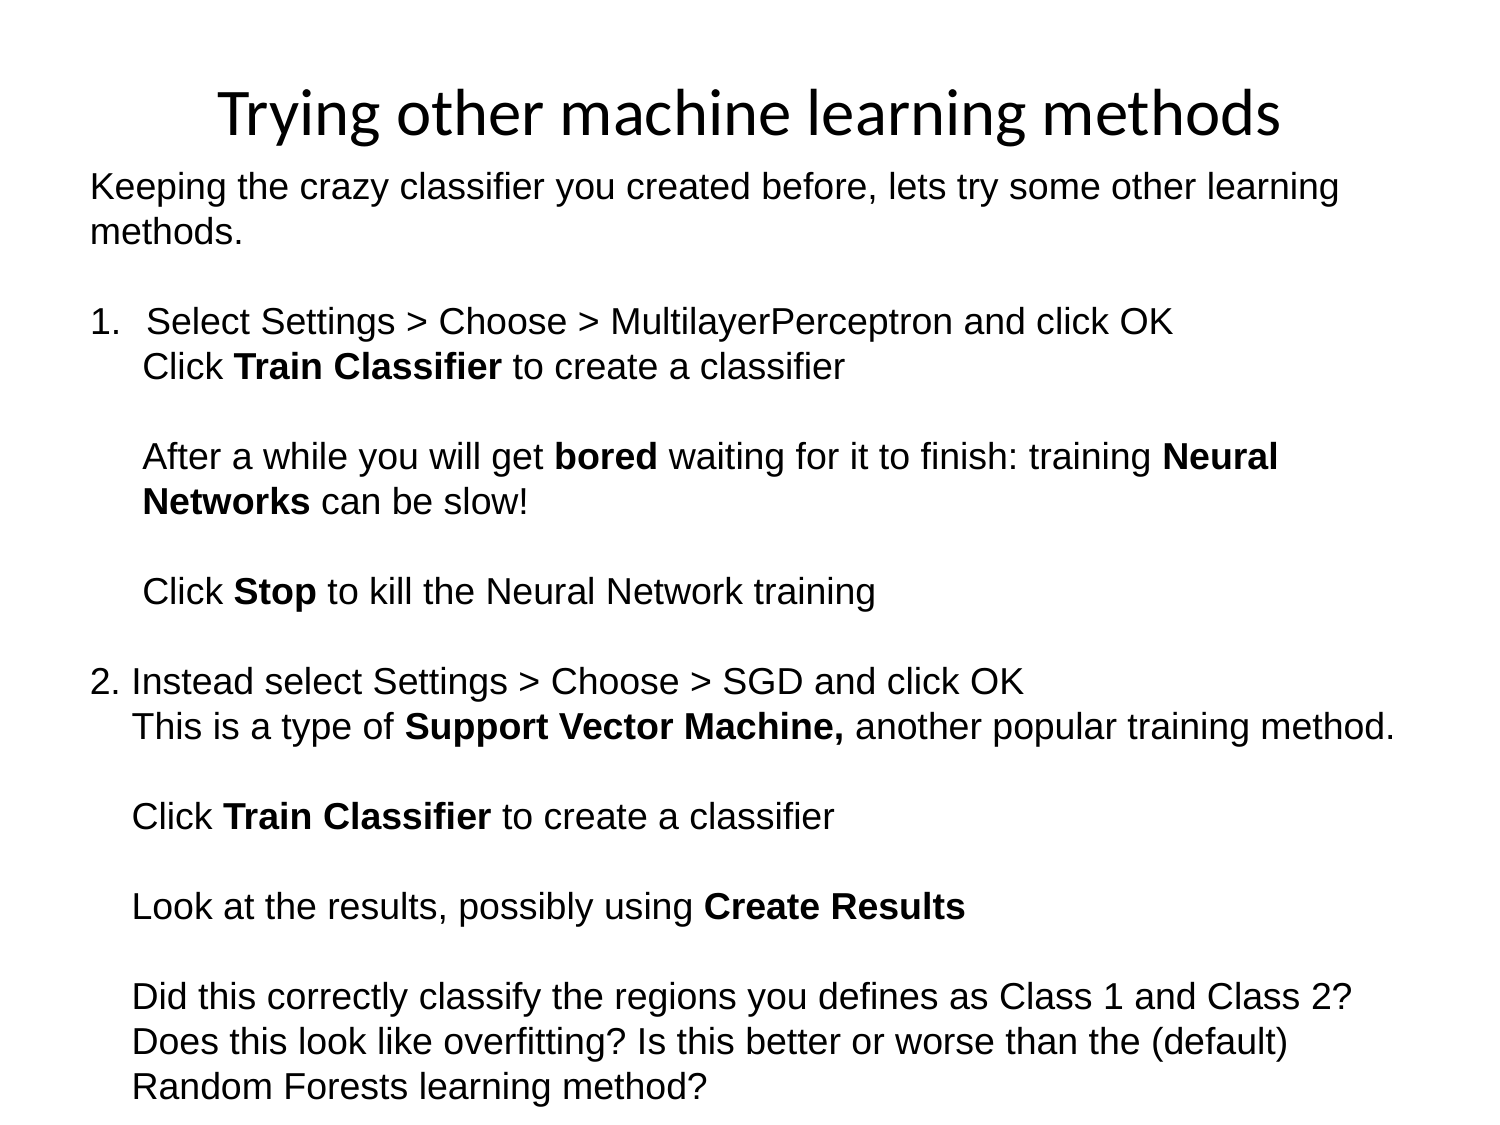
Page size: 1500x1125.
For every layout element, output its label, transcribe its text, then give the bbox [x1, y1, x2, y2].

text_box Trying other machine learning methods [75, 45, 1425, 154]
text_box Keeping the crazy classifier you created before, lets try some other learning methods. Select Settings > Choose > MultilayerPerceptron and click OK Click Train Classifier to create a classifier After a while you will get bored waiting for it to finish: training Neural Networks can be slow! Click Stop to kill the Neural Network training 2. Instead select Settings > Choose > SGD and click OK This is a type of Support Vector Machine, another popular training method. Click Train Classifier to create a classifier Look at the results, possibly using Create Results Did this correctly classify the regions you defines as Class 1 and Class 2? Does this look like overfitting? Is this better or worse than the (default) Random Forests learning method? [74, 154, 1433, 1125]
